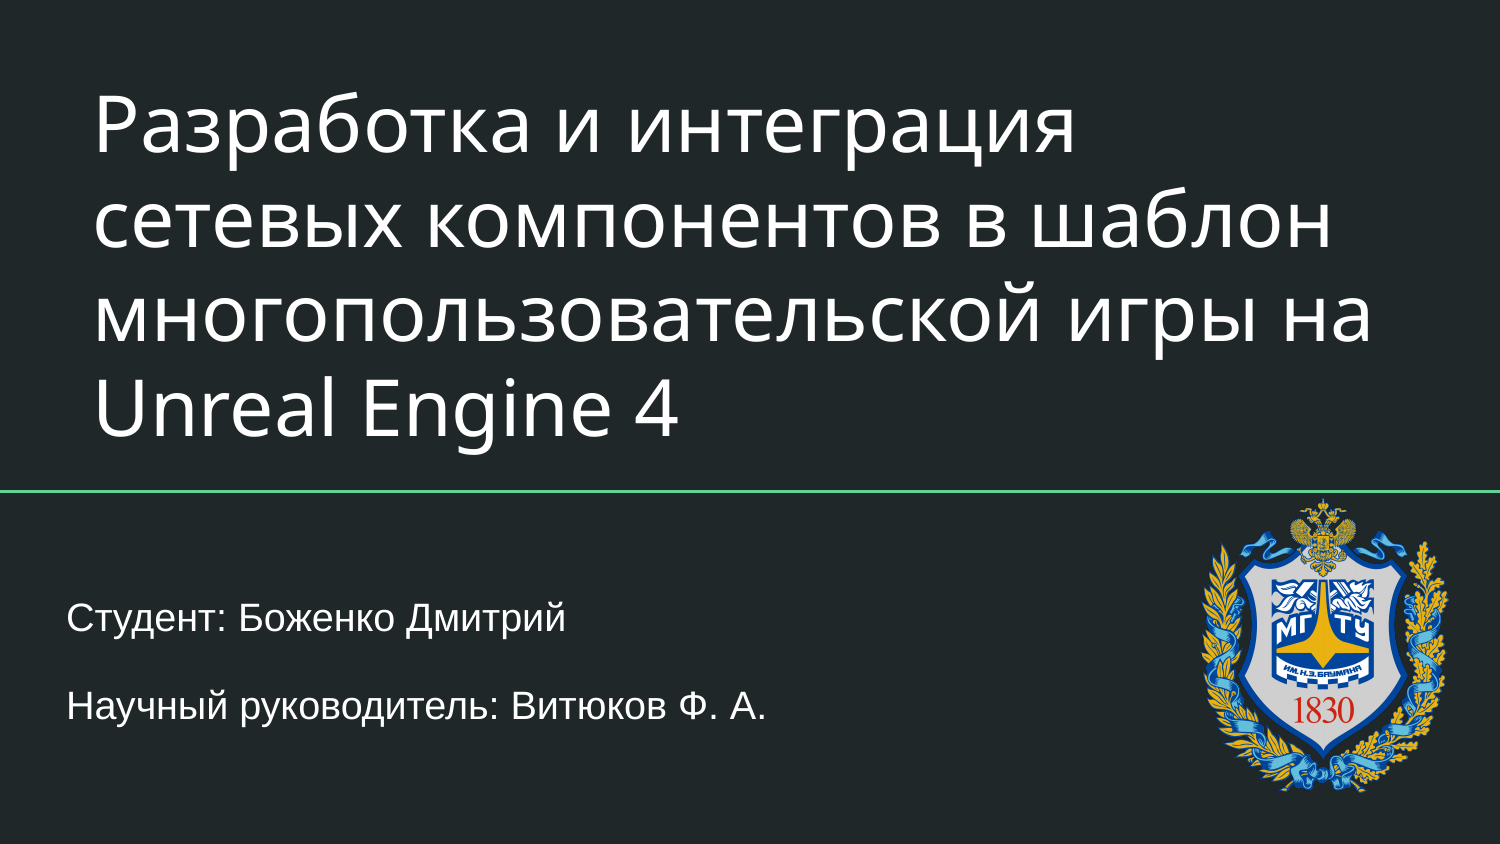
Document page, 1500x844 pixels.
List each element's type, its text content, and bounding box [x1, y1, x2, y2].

picture [1199, 498, 1450, 793]
title Разработка и интеграция сетевых компонентов в шаблон многопользовательской игры на Unreal Engine 4 [77, 77, 1417, 467]
text_box Научный руководитель: Витюков Ф. А. [51, 665, 798, 743]
text_box Студент: Боженко Дмитрий [51, 576, 751, 655]
